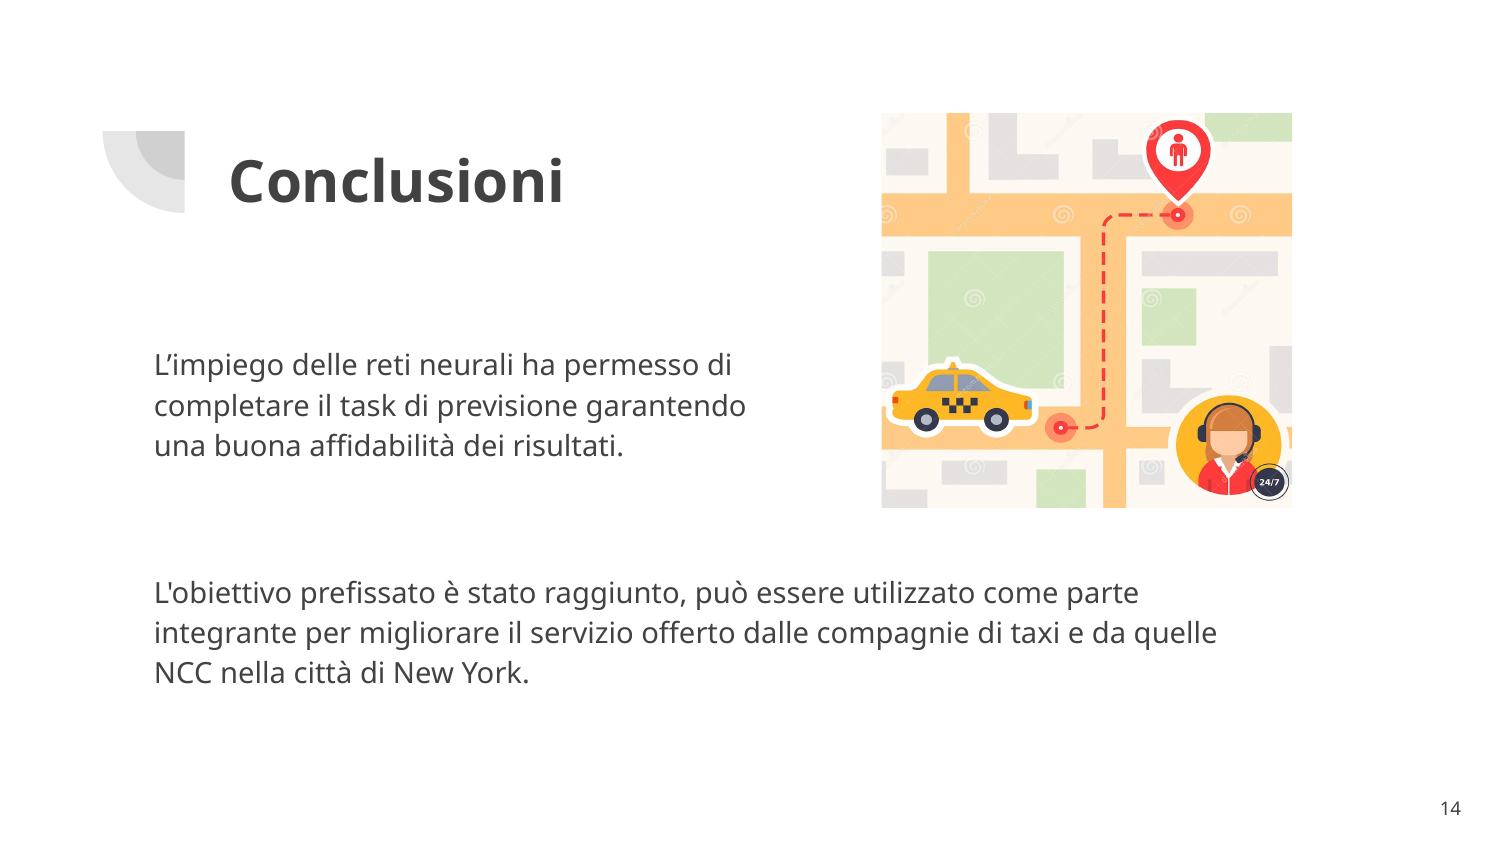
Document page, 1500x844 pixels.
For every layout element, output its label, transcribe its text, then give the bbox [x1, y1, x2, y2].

picture [881, 113, 1293, 508]
slide_number ‹#› [1386, 777, 1477, 842]
title Conclusioni [213, 108, 1368, 251]
list L’impiego delle reti neurali ha permesso di completare il task di previsione garantendo una buona affidabilità dei risultati. L'obiettivo prefissato è stato raggiunto, può essere utilizzato come parte integrante per migliorare il servizio offerto dalle compagnie di taxi e da quelle NCC nella città di New York. [138, 326, 1293, 744]
